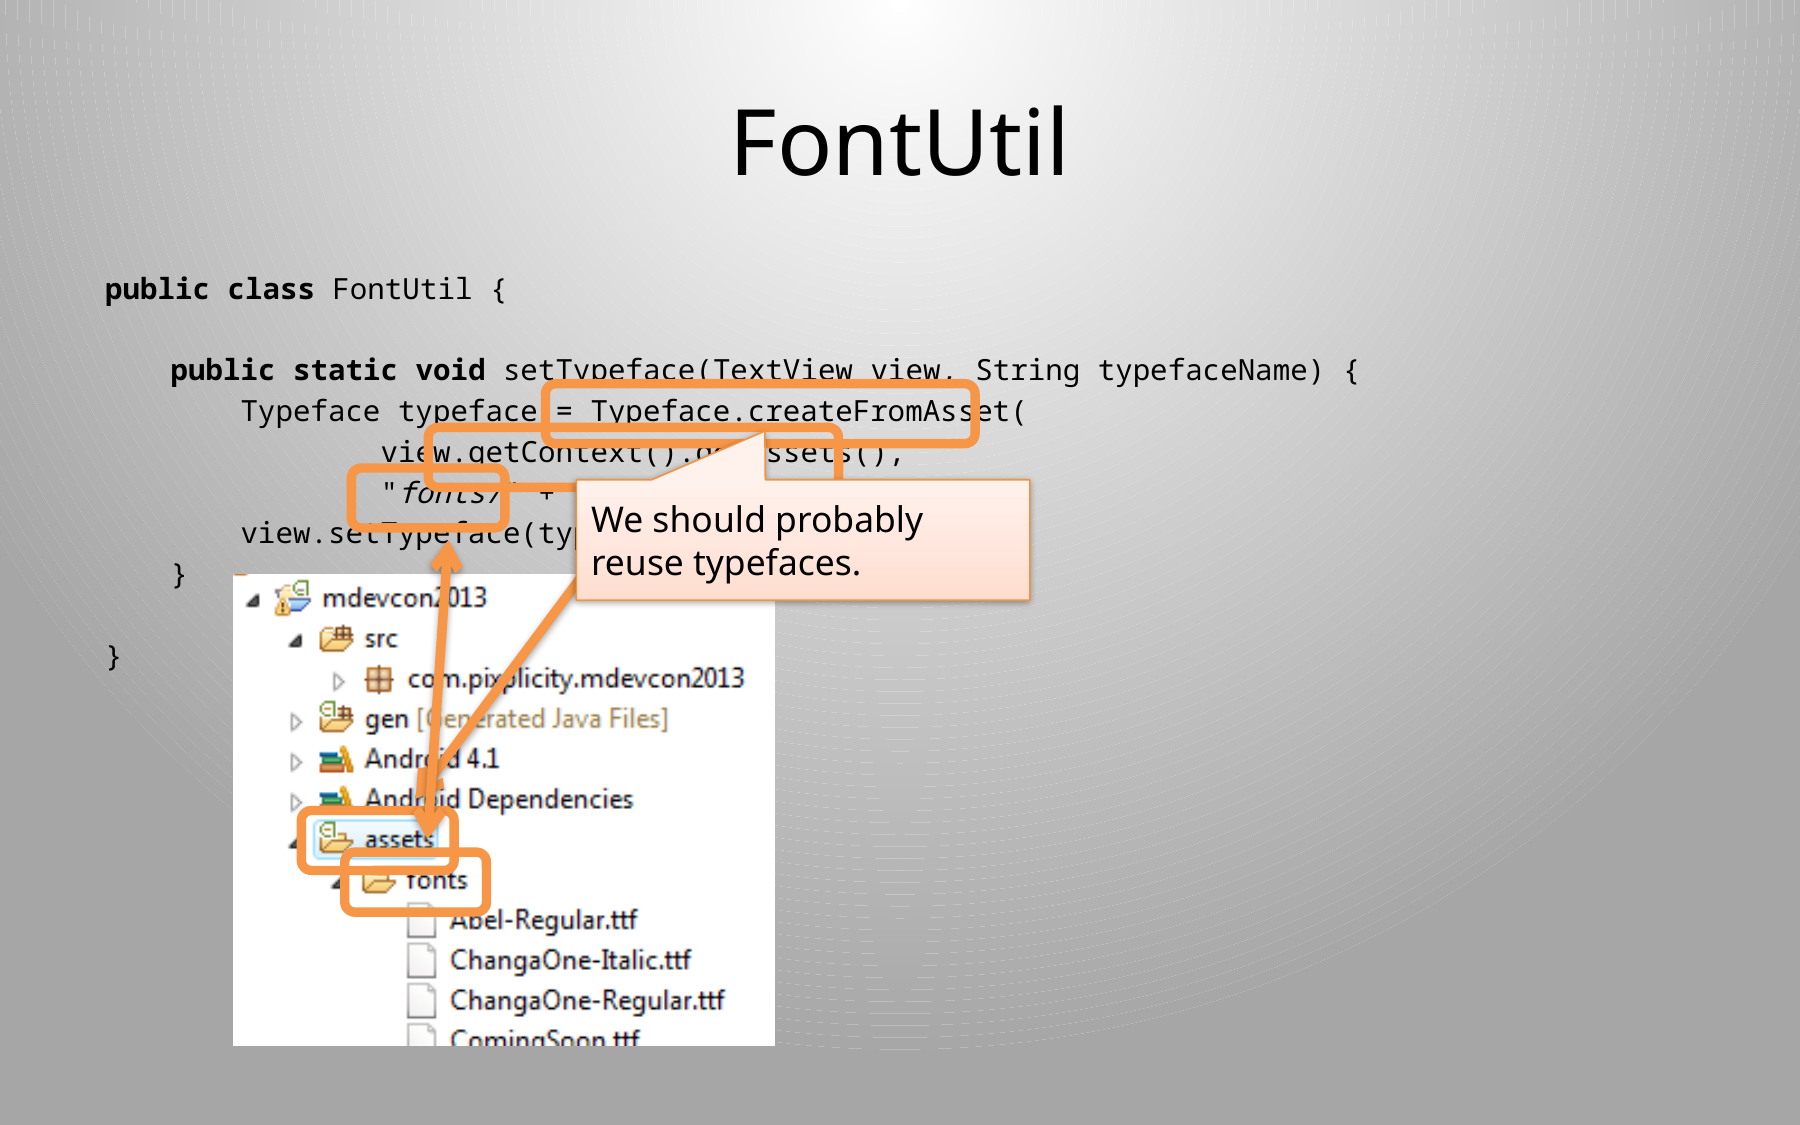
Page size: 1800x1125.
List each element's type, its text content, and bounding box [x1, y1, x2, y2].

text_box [344, 467, 506, 913]
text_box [545, 383, 1031, 601]
list public class FontUtil { public static void setTypeface(TextView view, String typefaceName) { Typeface typeface = Typeface.createFromAsset( view.getContext().getAssets(), "fonts/" + typefaceName); view.setTypeface(typeface); } } [90, 262, 1710, 1005]
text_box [301, 427, 839, 871]
title FontUtil [90, 45, 1710, 233]
picture [233, 574, 775, 1046]
